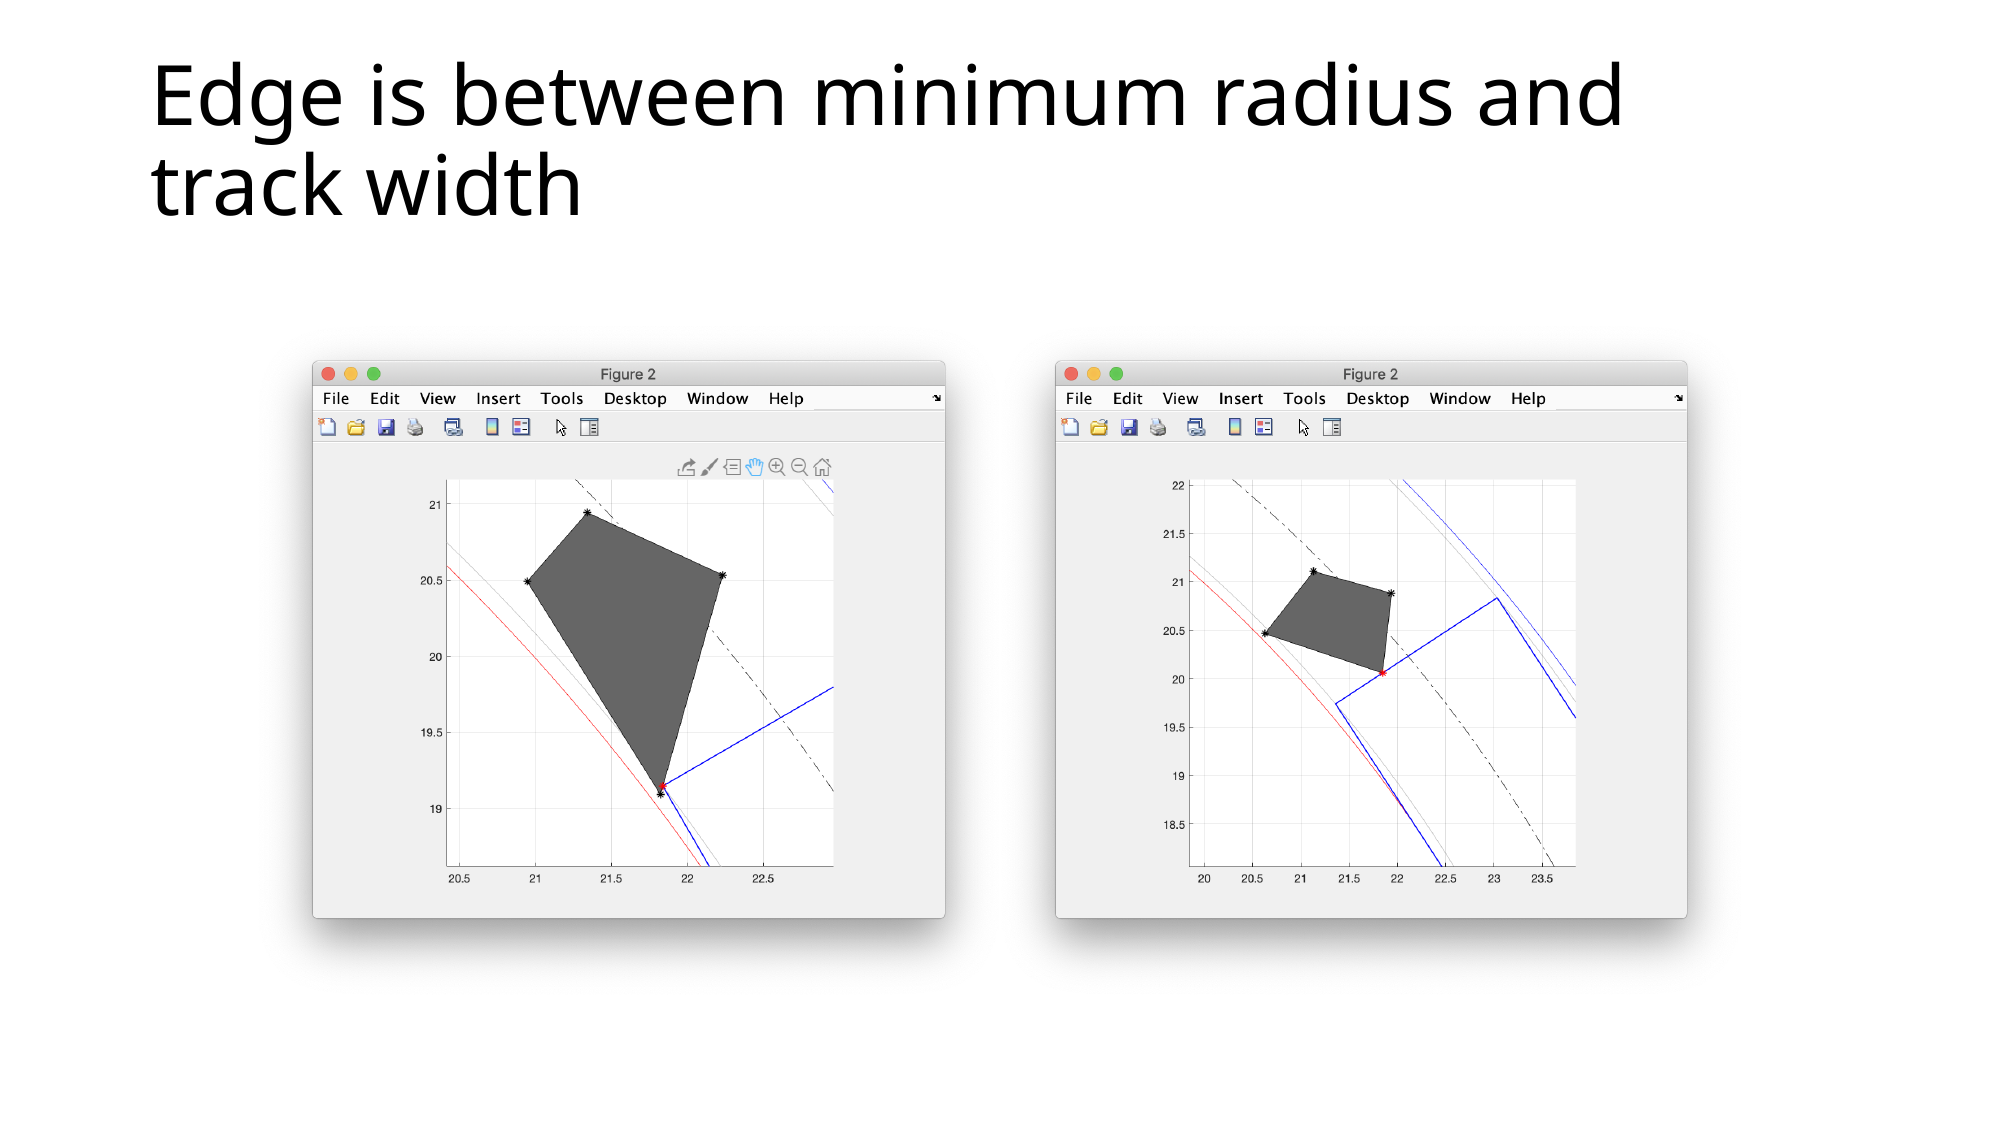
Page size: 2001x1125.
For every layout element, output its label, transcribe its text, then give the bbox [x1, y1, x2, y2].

title Edge is between minimum radius and track width [135, 35, 1849, 253]
picture [249, 318, 1750, 1002]
